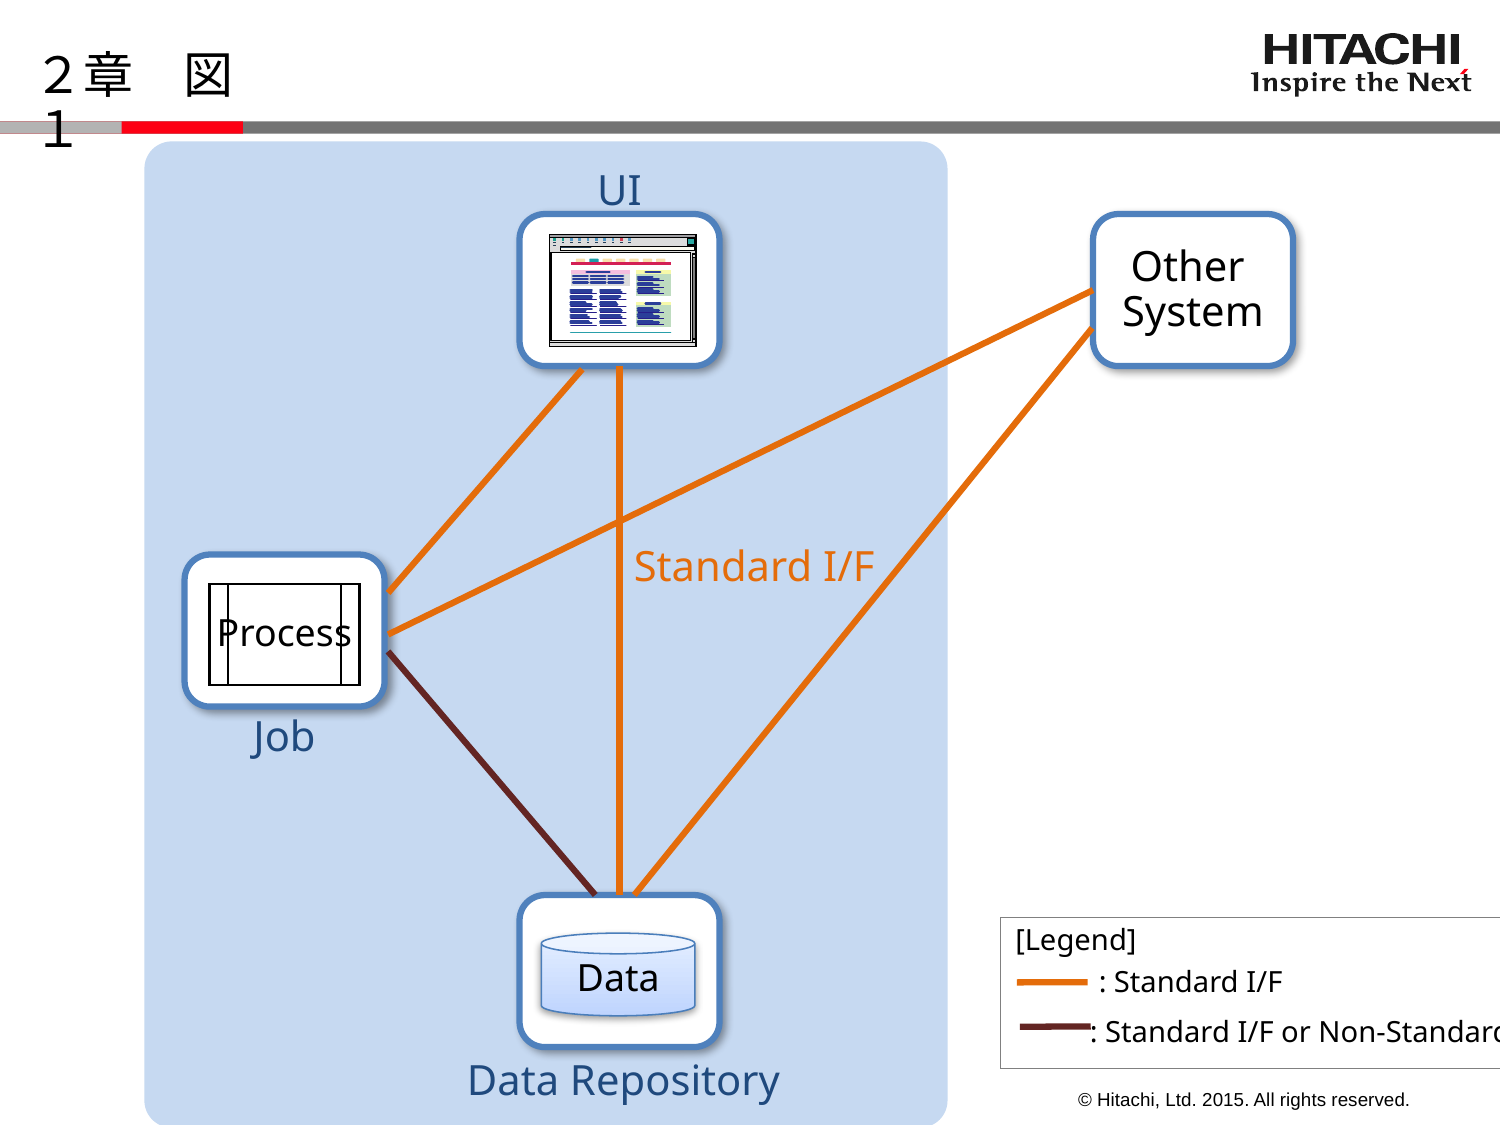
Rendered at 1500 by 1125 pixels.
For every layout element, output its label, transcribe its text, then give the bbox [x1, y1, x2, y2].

title ２章 図１ [18, 42, 260, 113]
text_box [144, 141, 1500, 1125]
